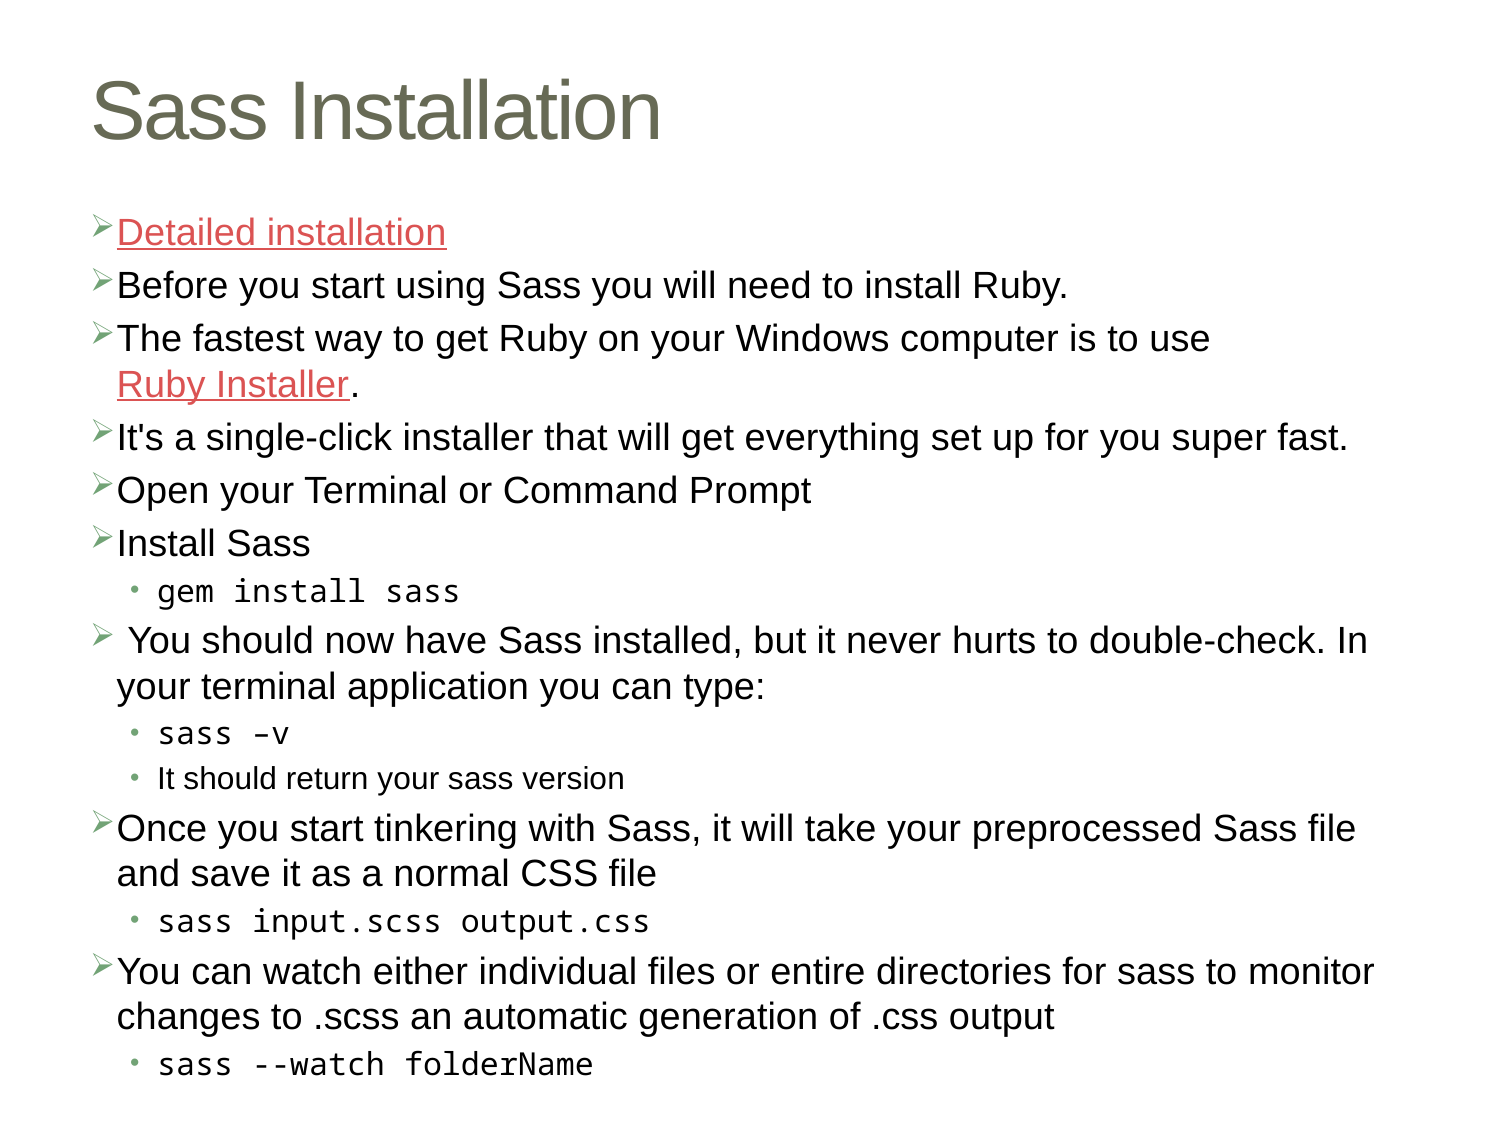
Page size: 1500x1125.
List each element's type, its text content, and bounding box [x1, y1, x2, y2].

title Sass Installation [75, 24, 1425, 188]
list Detailed installation Before you start using Sass you will need to install Ruby. The fastest way to get Ruby on your Windows computer is to use Ruby Installer. It's a single-click installer that will get everything set up for you super fast. Open your Terminal or Command Prompt Install Sass gem install sass You should now have Sass installed, but it never hurts to double-check. In your terminal application you can type: sass –v It should return your sass version Once you start tinkering with Sass, it will take your preprocessed Sass file and save it as a normal CSS file sass input.scss output.css You can watch either individual files or entire directories for sass to monitor changes to .scss an automatic generation of .css output sass --watch folderName [75, 200, 1425, 1100]
